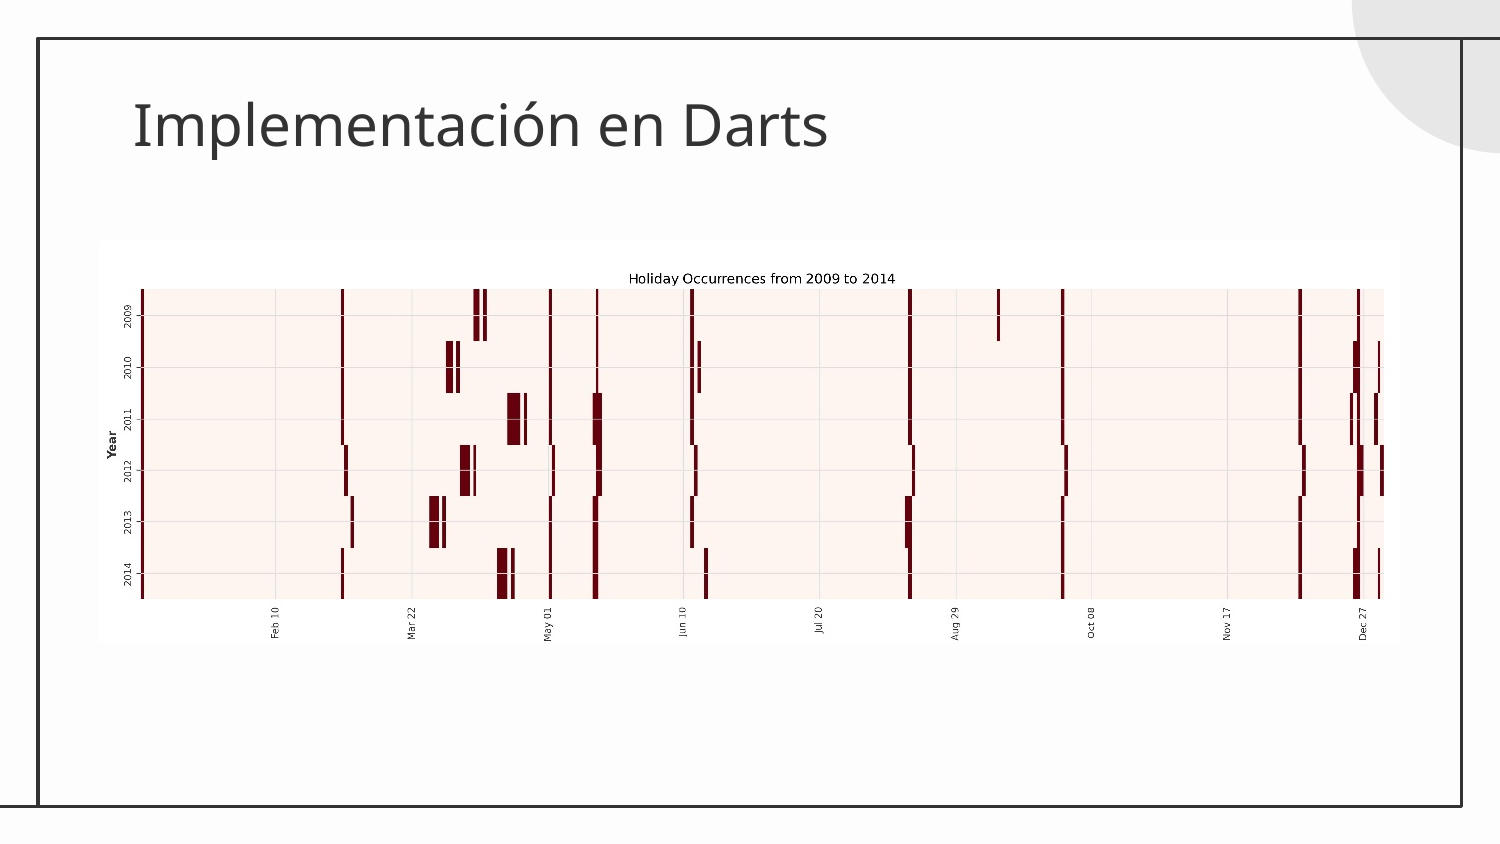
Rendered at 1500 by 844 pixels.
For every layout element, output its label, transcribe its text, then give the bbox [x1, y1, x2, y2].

title Implementación en Darts [118, 72, 1384, 167]
picture [98, 240, 1401, 655]
